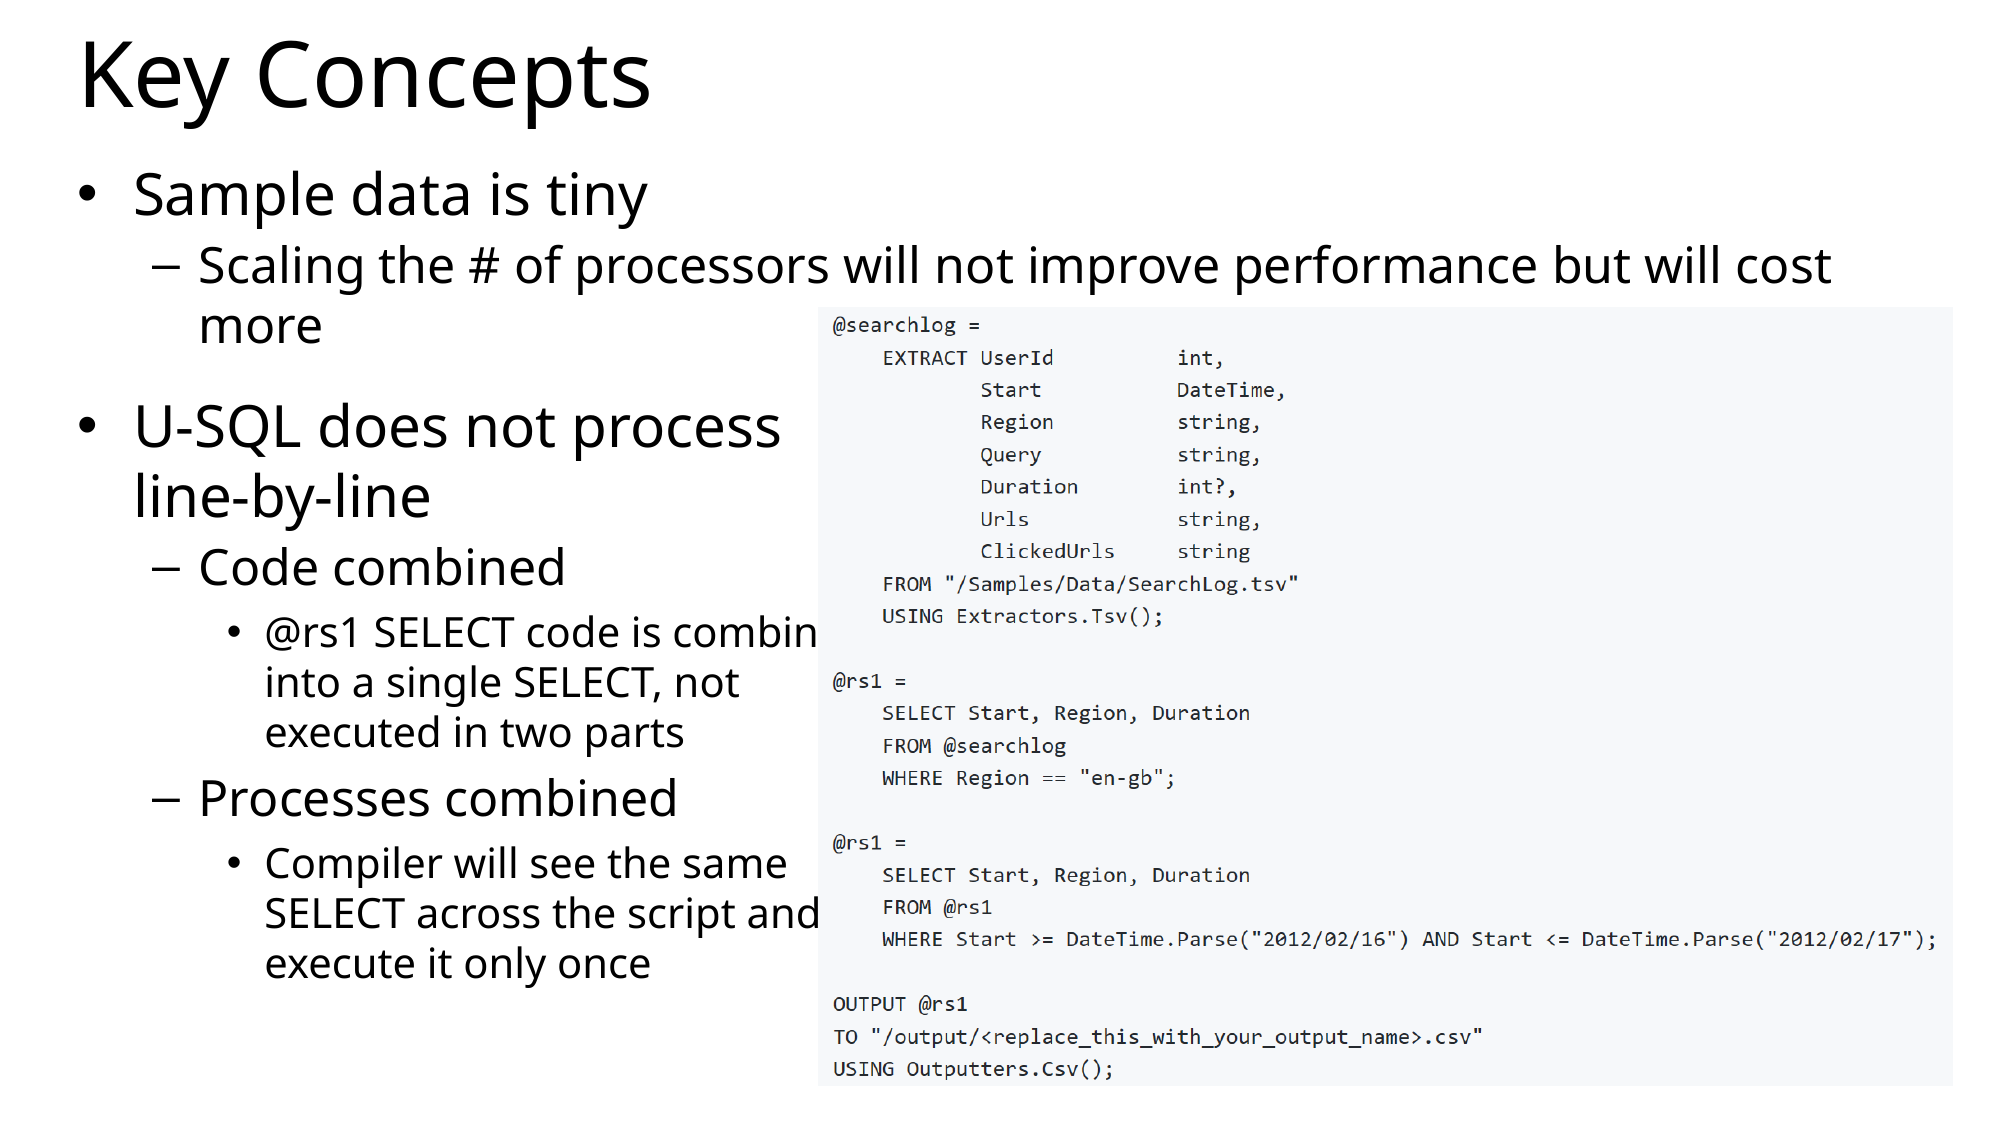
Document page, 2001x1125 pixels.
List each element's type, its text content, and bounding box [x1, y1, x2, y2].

title Key Concepts [62, 29, 1953, 149]
picture [818, 306, 1953, 1087]
list Sample data is tiny Scaling the # of processors will not improve performance but will cost more U-SQL does not process line-by-line Code combined @rs1 SELECT code is combined into a single SELECT, not executed in two parts Processes combined Compiler will see the same SELECT across the script and execute it only once [62, 149, 1953, 1096]
